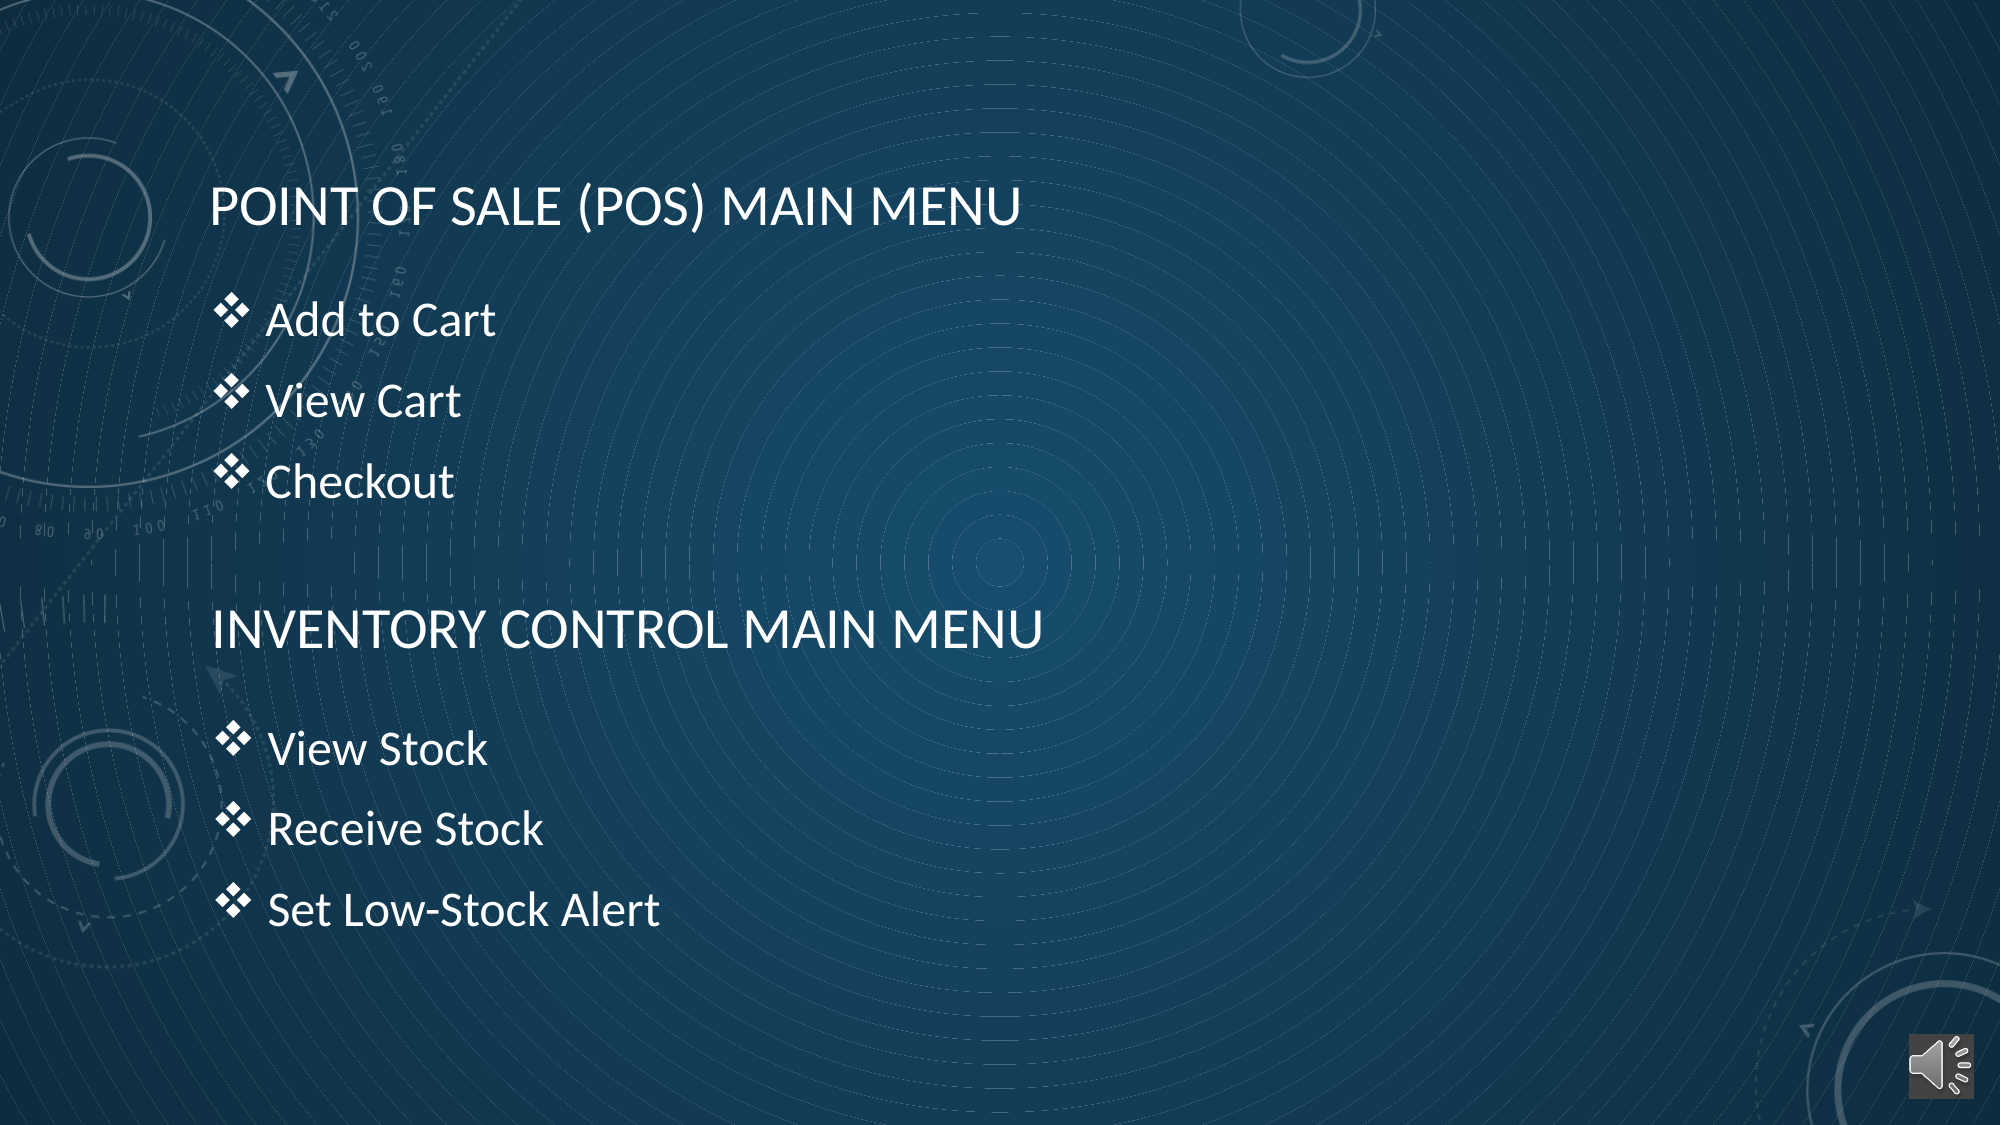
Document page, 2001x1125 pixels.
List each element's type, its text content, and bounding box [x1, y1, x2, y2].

list Add to Cart View Cart Checkout [194, 278, 1888, 543]
text_box Inventory Control Main Menu [196, 573, 1802, 707]
picture [0, 0, 2000, 1125]
text_box View Stock Receive Stock Set Low-Stock Alert [196, 707, 1890, 971]
title Point of Sale (POS) Main Menu [194, 104, 1800, 278]
